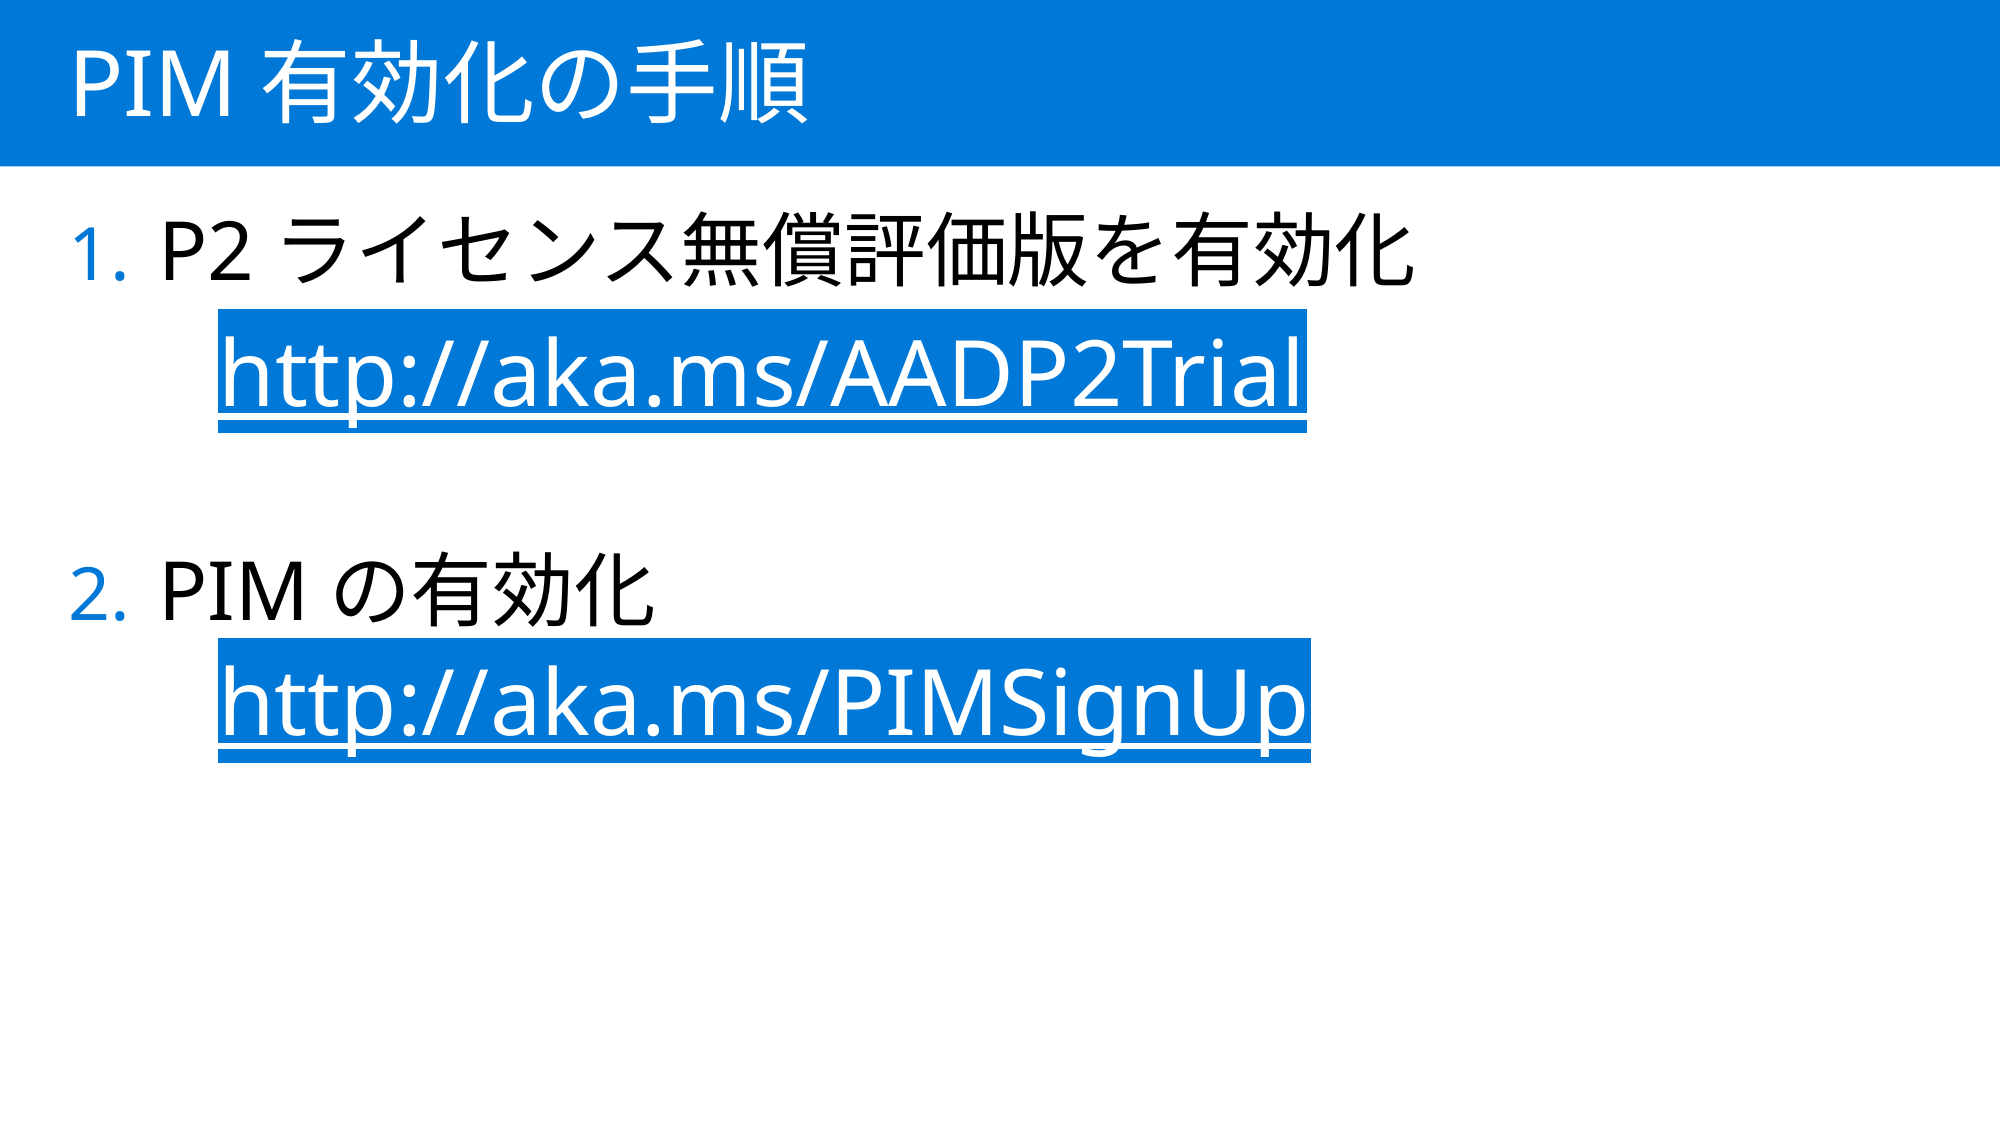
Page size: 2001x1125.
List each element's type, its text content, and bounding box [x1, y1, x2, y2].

list PIM有効化の手順 [44, 21, 1956, 152]
list P2ライセンス無償評価版を有効化 http://aka.ms/AADP2Trial PIMの有効化 http://aka.ms/PIMSignUp [44, 195, 1956, 777]
